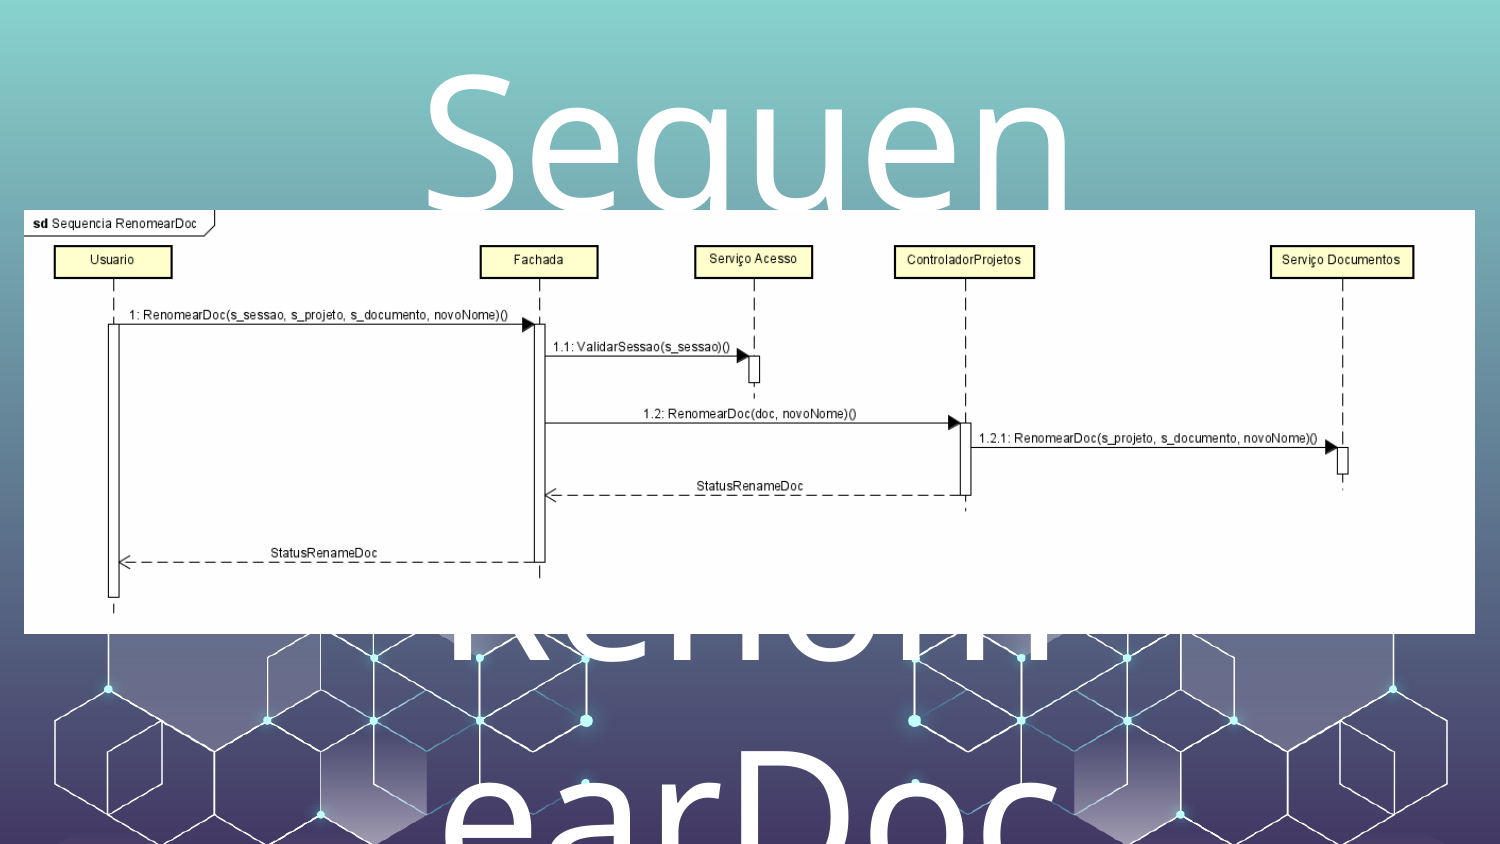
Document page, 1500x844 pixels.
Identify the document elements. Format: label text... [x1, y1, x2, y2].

title Sequencia RenomearDoc() [397, 7, 1103, 119]
picture [0, 209, 1500, 844]
